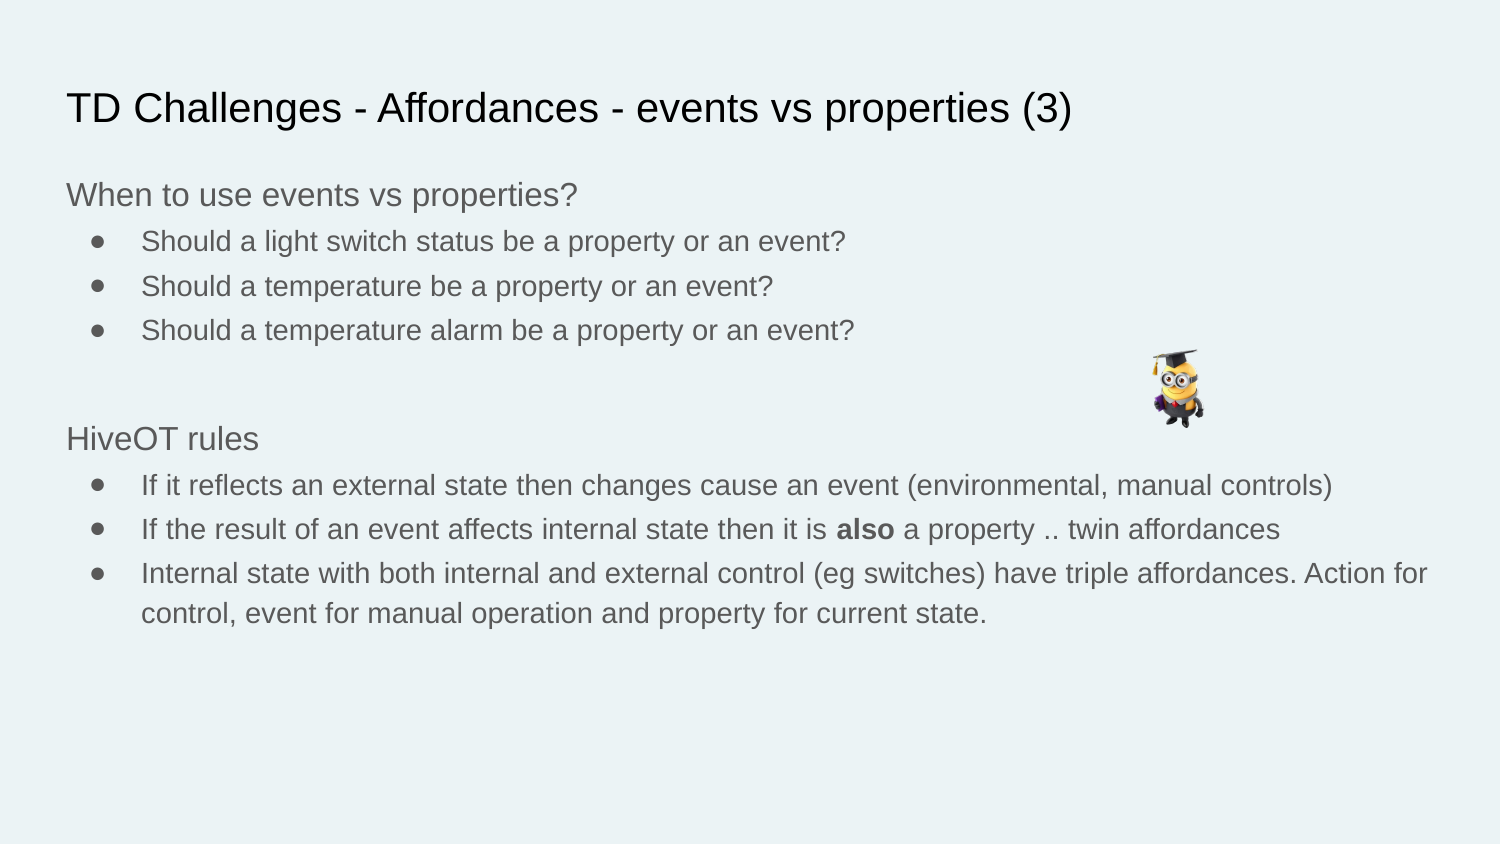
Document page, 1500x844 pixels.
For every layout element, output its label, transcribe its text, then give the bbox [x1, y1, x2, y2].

list When to use events vs properties? Should a light switch status be a property or an event? Should a temperature be a property or an event? Should a temperature alarm be a property or an event? HiveOT rules If it reflects an external state then changes cause an event (environmental, manual controls) If the result of an event affects internal state then it is also a property .. twin affordances Internal state with both internal and external control (eg switches) have triple affordances. Action for control, event for manual operation and property for current state. [51, 152, 1449, 798]
picture [1117, 331, 1237, 451]
title TD Challenges - Affordances - events vs properties (3) [51, 65, 1449, 152]
